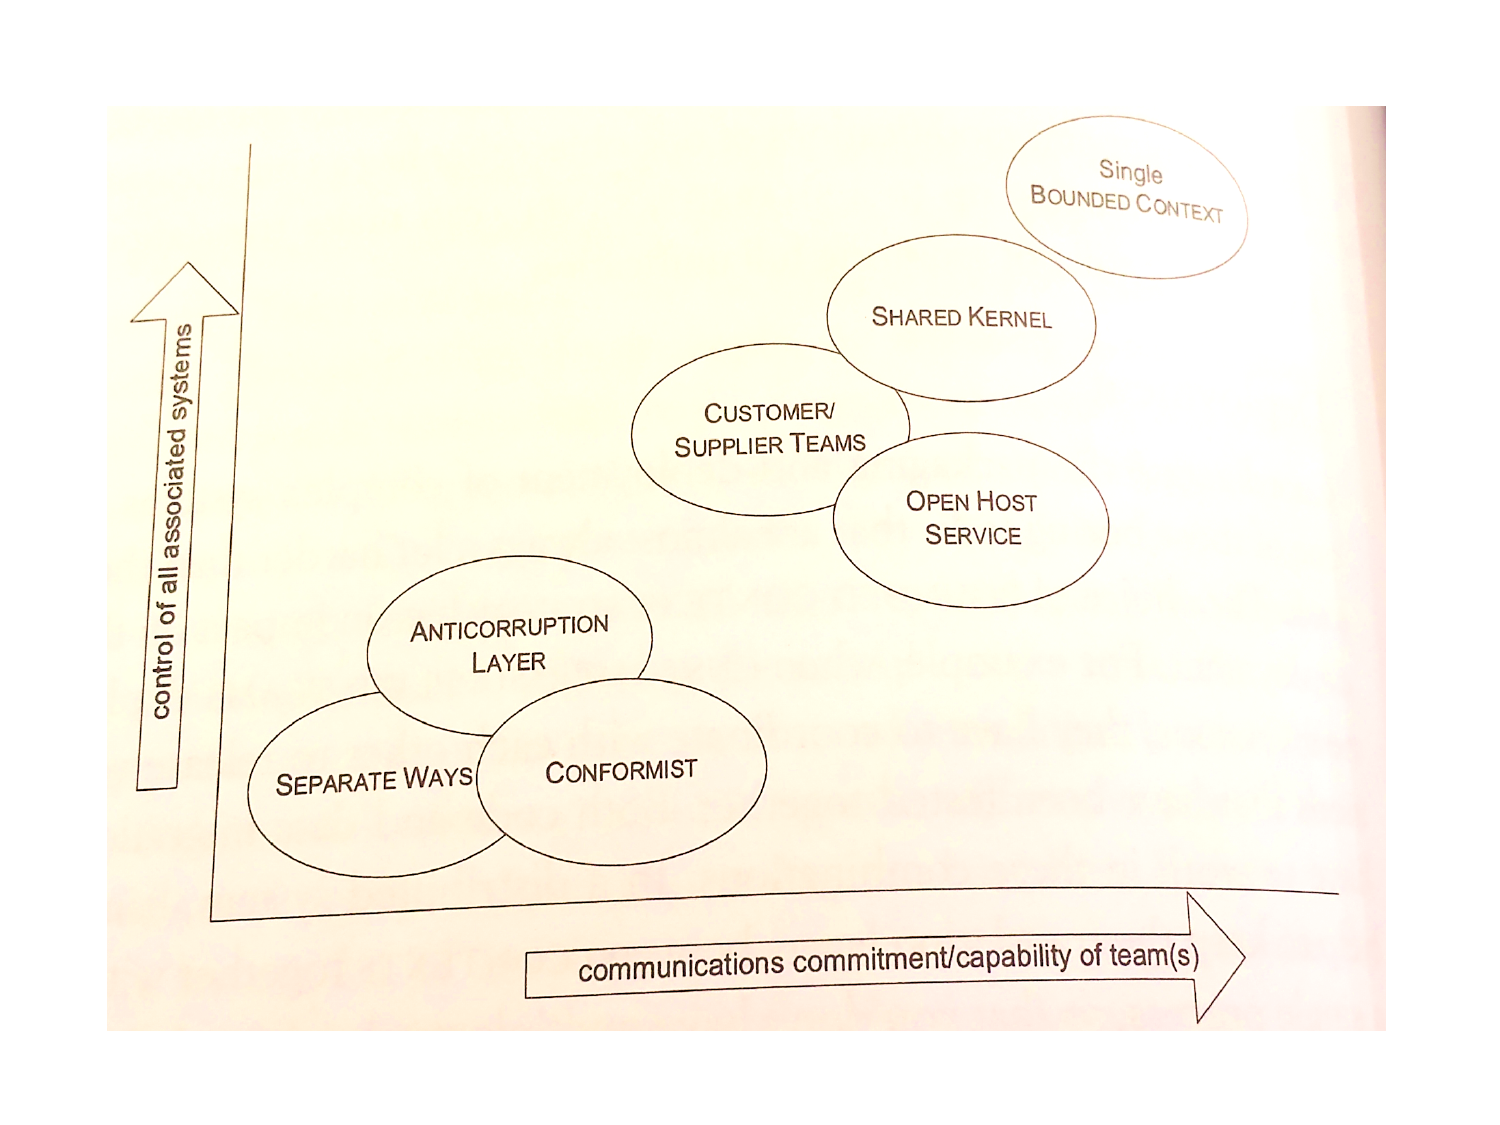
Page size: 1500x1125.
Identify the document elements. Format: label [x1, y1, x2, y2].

picture [107, 106, 1387, 1031]
